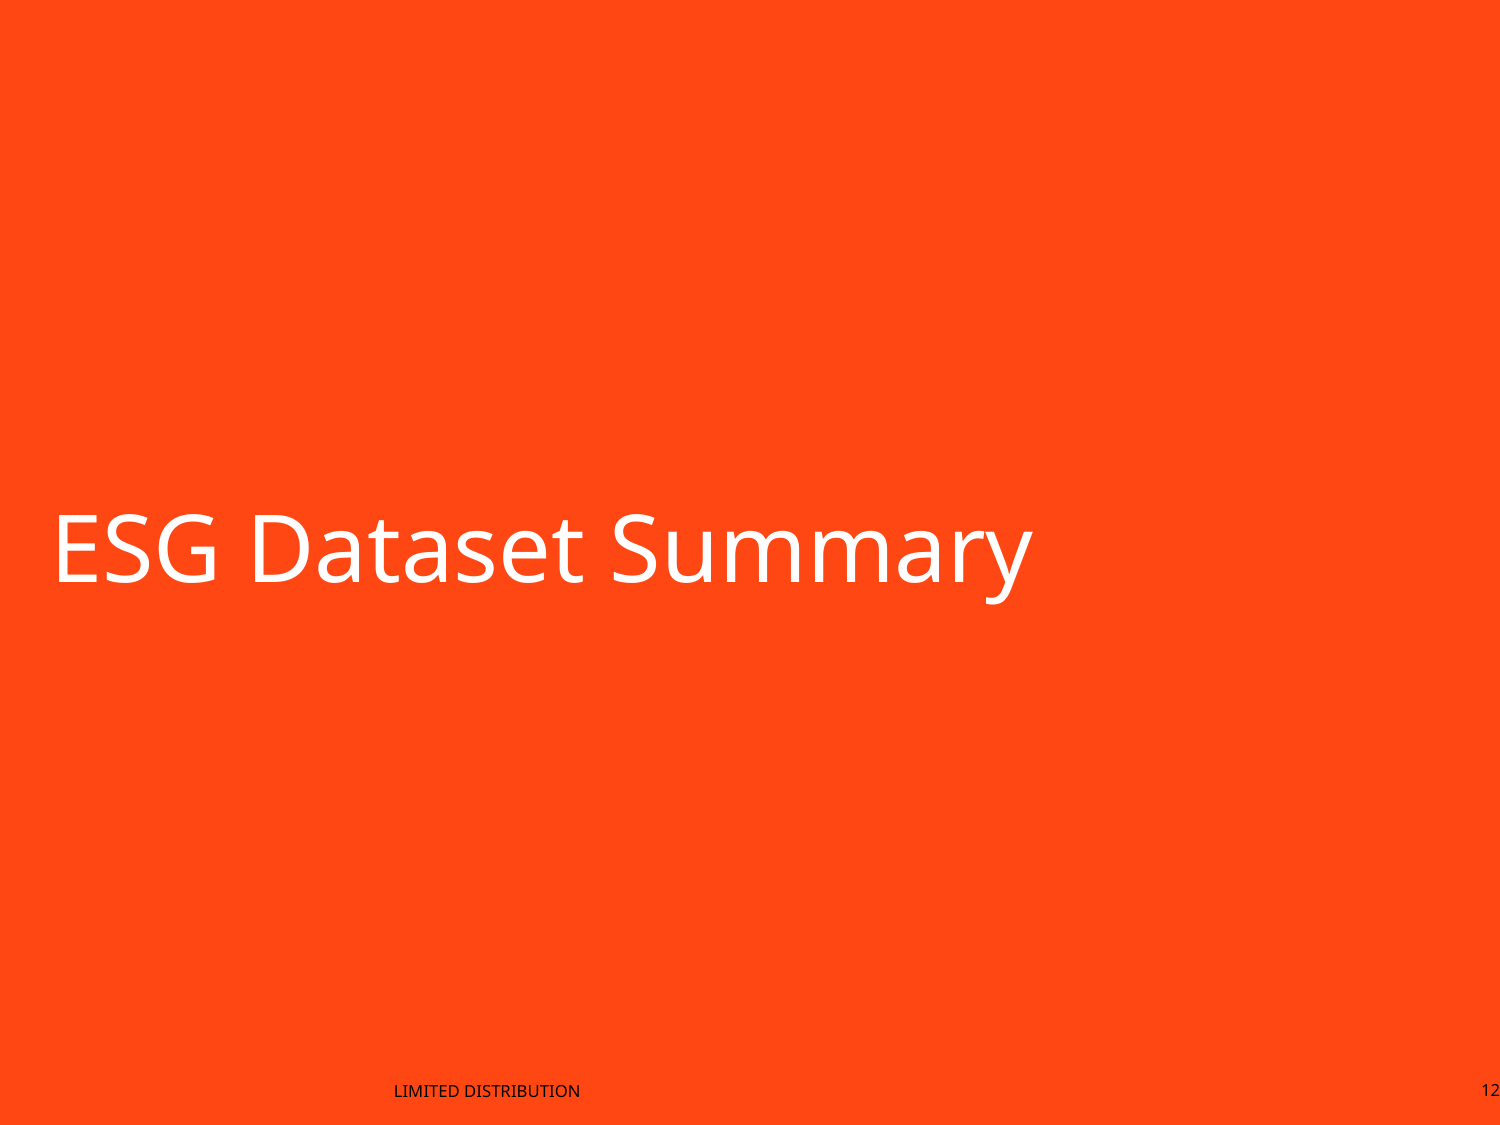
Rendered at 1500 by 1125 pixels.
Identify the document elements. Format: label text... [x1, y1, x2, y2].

footer Limited Distribution [0, 1057, 975, 1125]
slide_number 12 [1432, 1057, 1500, 1125]
title ESG Dataset Summary [50, 323, 1450, 602]
